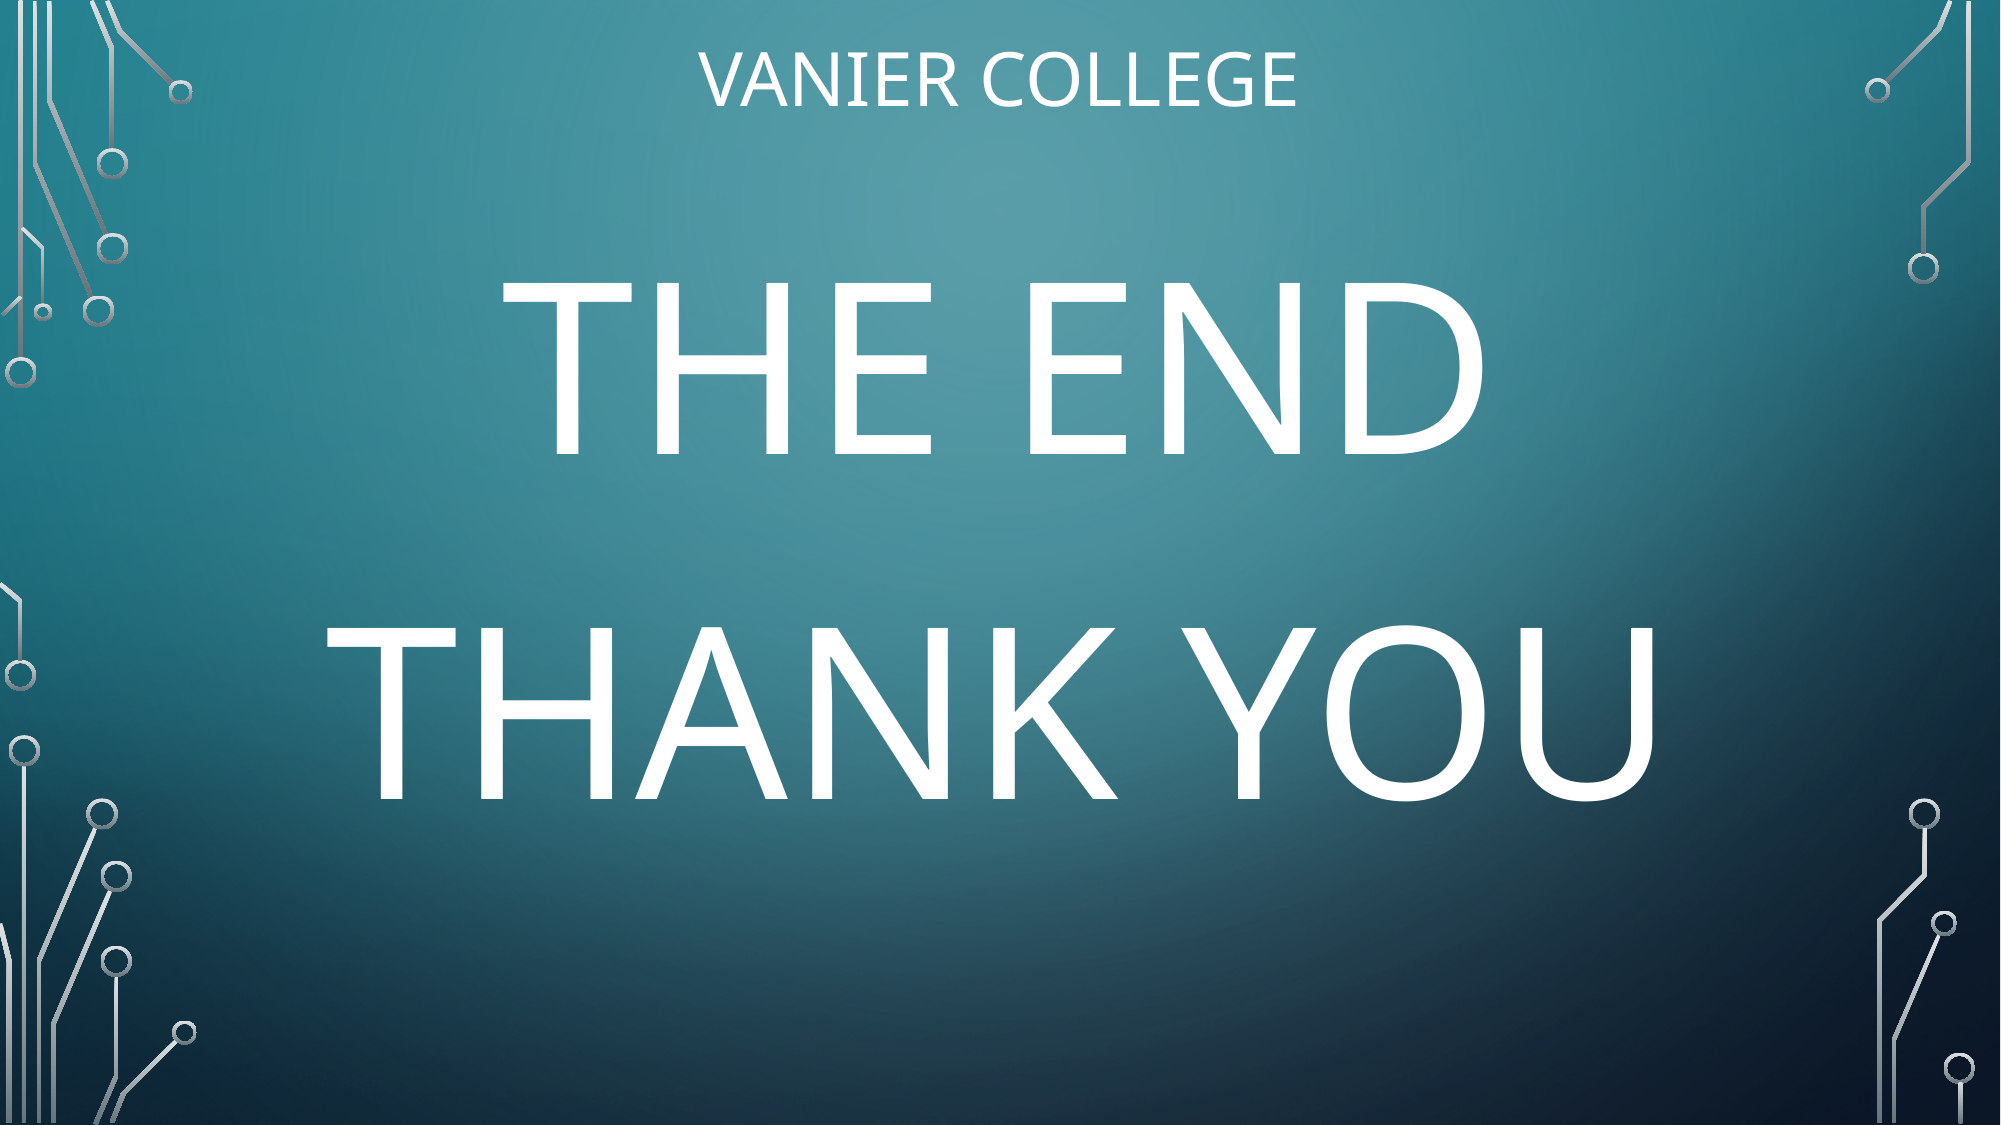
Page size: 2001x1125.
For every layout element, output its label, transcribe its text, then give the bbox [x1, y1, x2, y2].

list THE END THANK YOU [187, 149, 1813, 1113]
title Vanier college [187, 0, 1813, 149]
